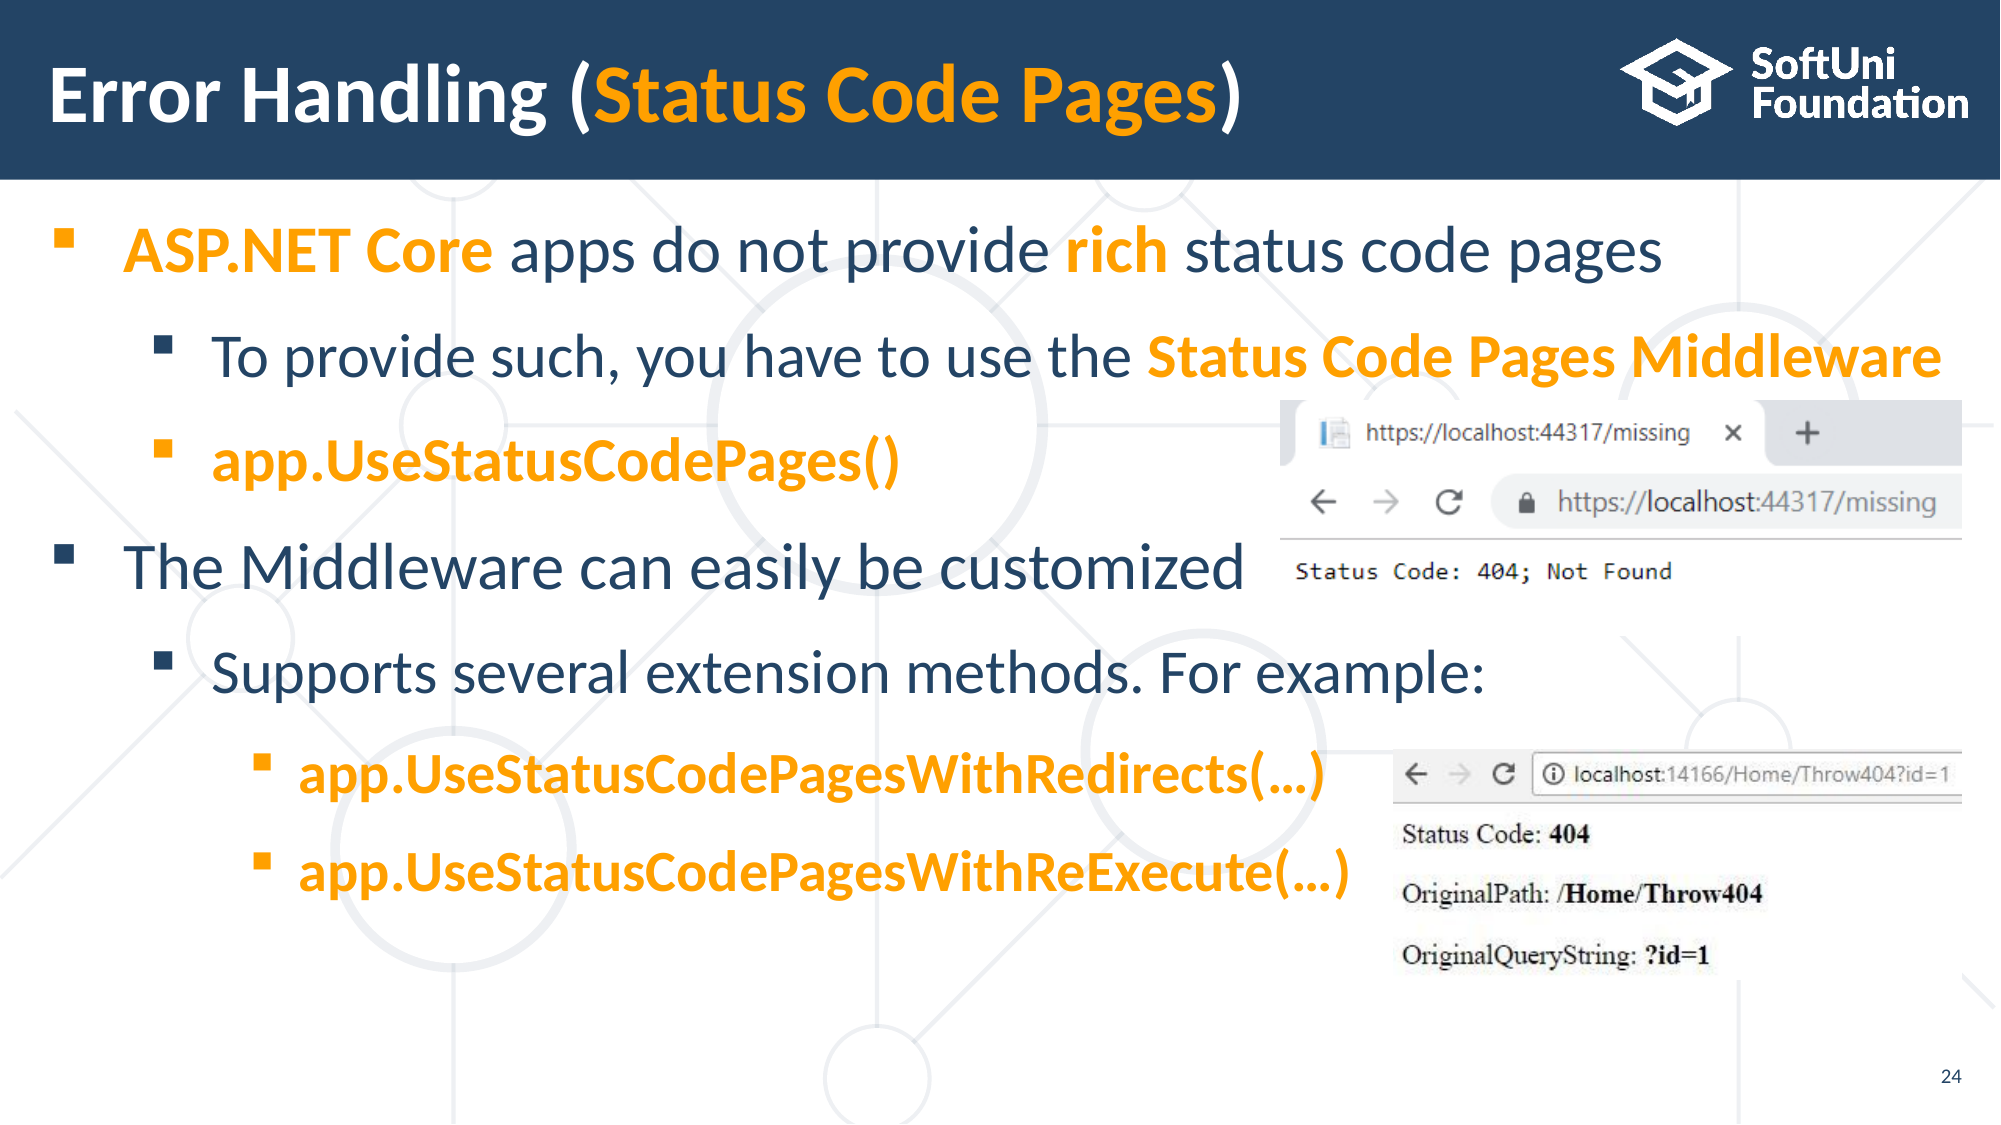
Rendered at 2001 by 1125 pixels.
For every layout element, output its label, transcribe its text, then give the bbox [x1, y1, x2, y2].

list ASP.NET Core apps do not provide rich status code pages To provide such, you have to use the Status Code Pages Middleware app.UseStatusCodePages() The Middleware can easily be customized Supports several extension methods. For example: app.UseStatusCodePagesWithRedirects(…) app.UseStatusCodePagesWithReExecute(…) [31, 196, 1970, 1050]
title Error Handling (Status Code Pages) [31, 16, 1591, 162]
picture [1280, 400, 1963, 636]
picture [1619, 38, 1968, 126]
slide_number 24 [1897, 1049, 1968, 1101]
picture [1392, 749, 1963, 980]
